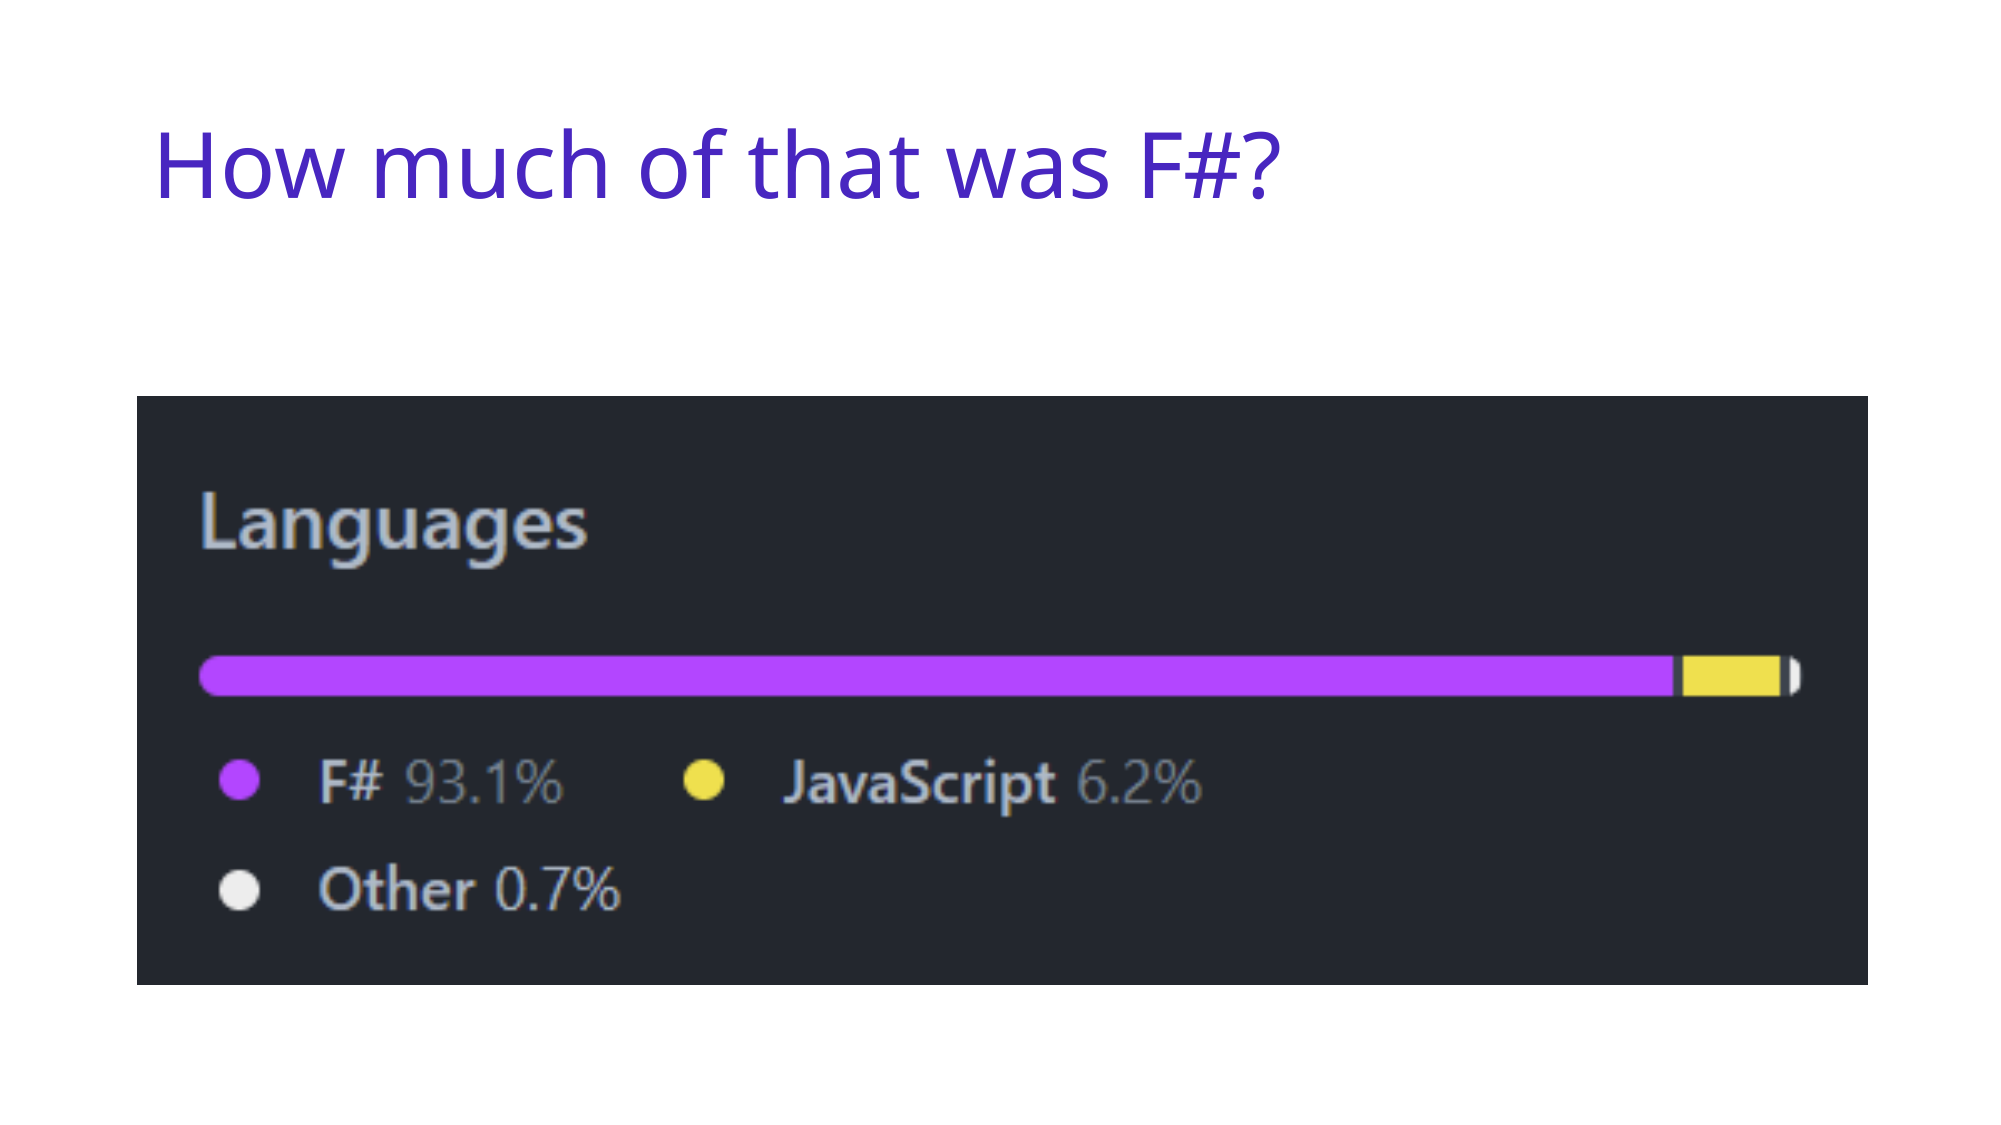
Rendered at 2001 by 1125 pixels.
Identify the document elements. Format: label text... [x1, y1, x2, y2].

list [137, 396, 1868, 985]
title How much of that was F#? [137, 59, 1863, 278]
